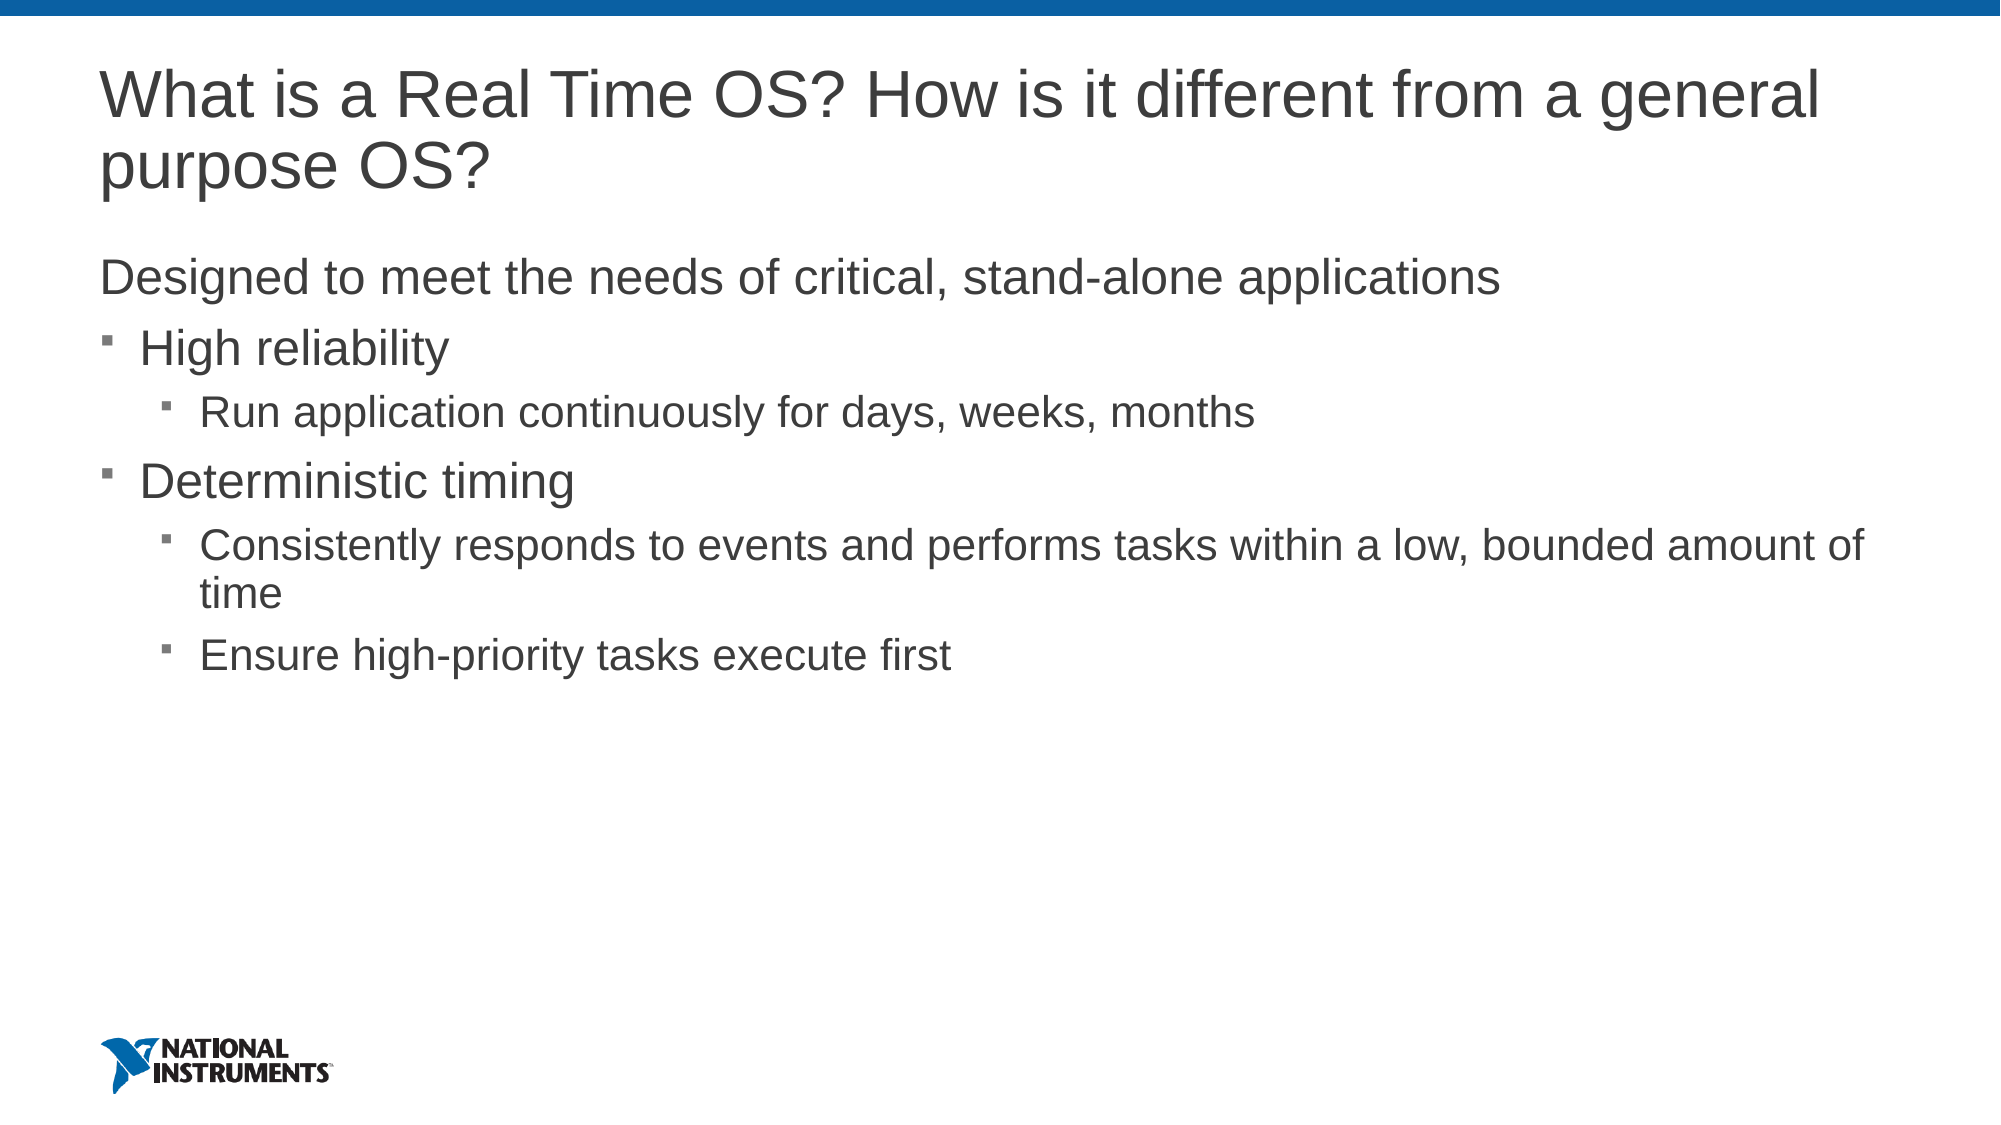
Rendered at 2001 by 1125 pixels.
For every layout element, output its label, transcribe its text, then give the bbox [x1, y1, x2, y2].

list Designed to meet the needs of critical, stand-alone applications High reliability Run application continuously for days, weeks, months Deterministic timing Consistently responds to events and performs tasks within a low, bounded amount of time Ensure high-priority tasks execute first [99, 236, 1900, 752]
title What is a Real Time OS? How is it different from a general purpose OS? [99, 60, 1900, 203]
